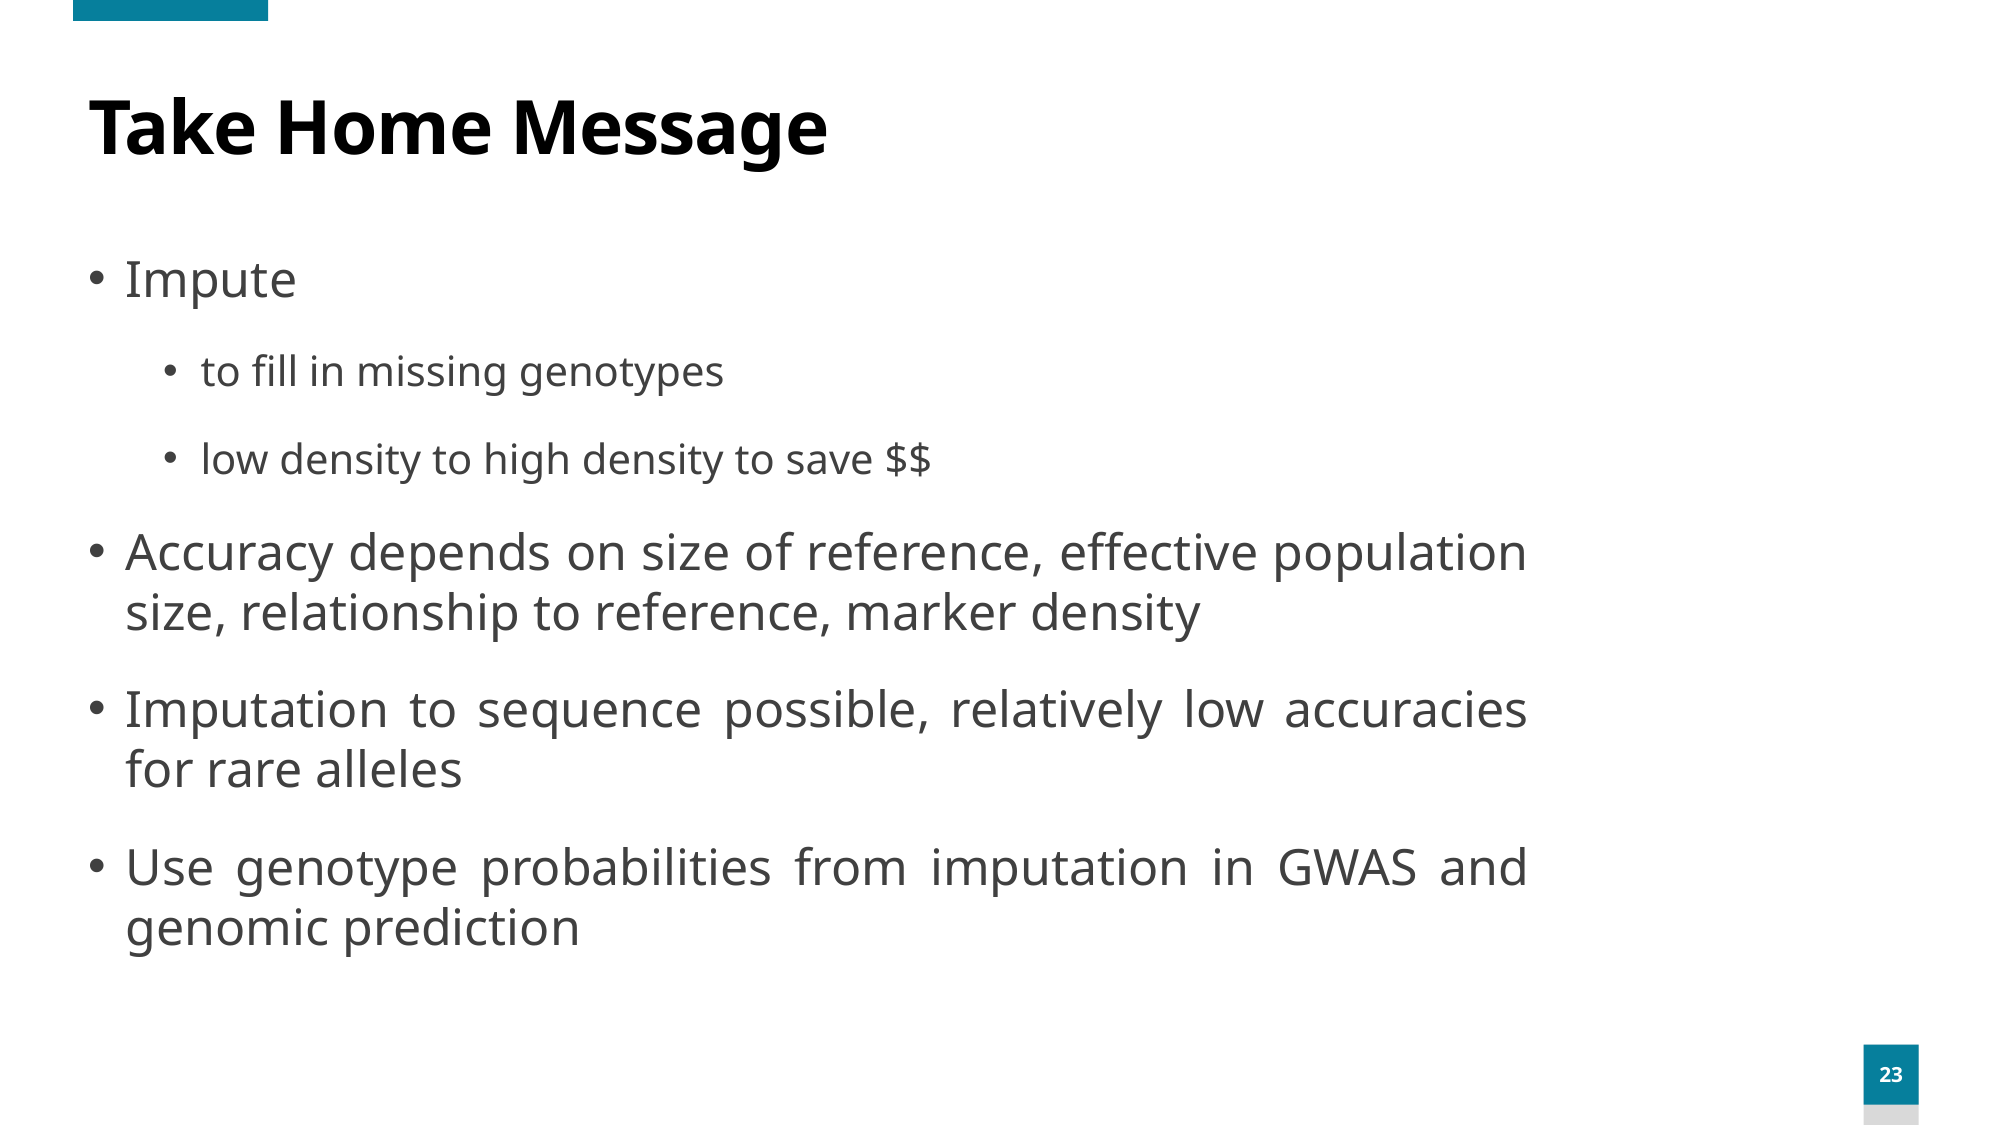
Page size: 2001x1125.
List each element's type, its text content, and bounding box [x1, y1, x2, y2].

list Impute to fill in missing genotypes low density to high density to save $$ Accuracy depends on size of reference, effective population size, relationship to reference, marker density Imputation to sequence possible, relatively low accuracies for rare alleles Use genotype probabilities from imputation in GWAS and genomic prediction [73, 239, 1545, 1023]
title Take Home Message [73, 82, 1907, 179]
